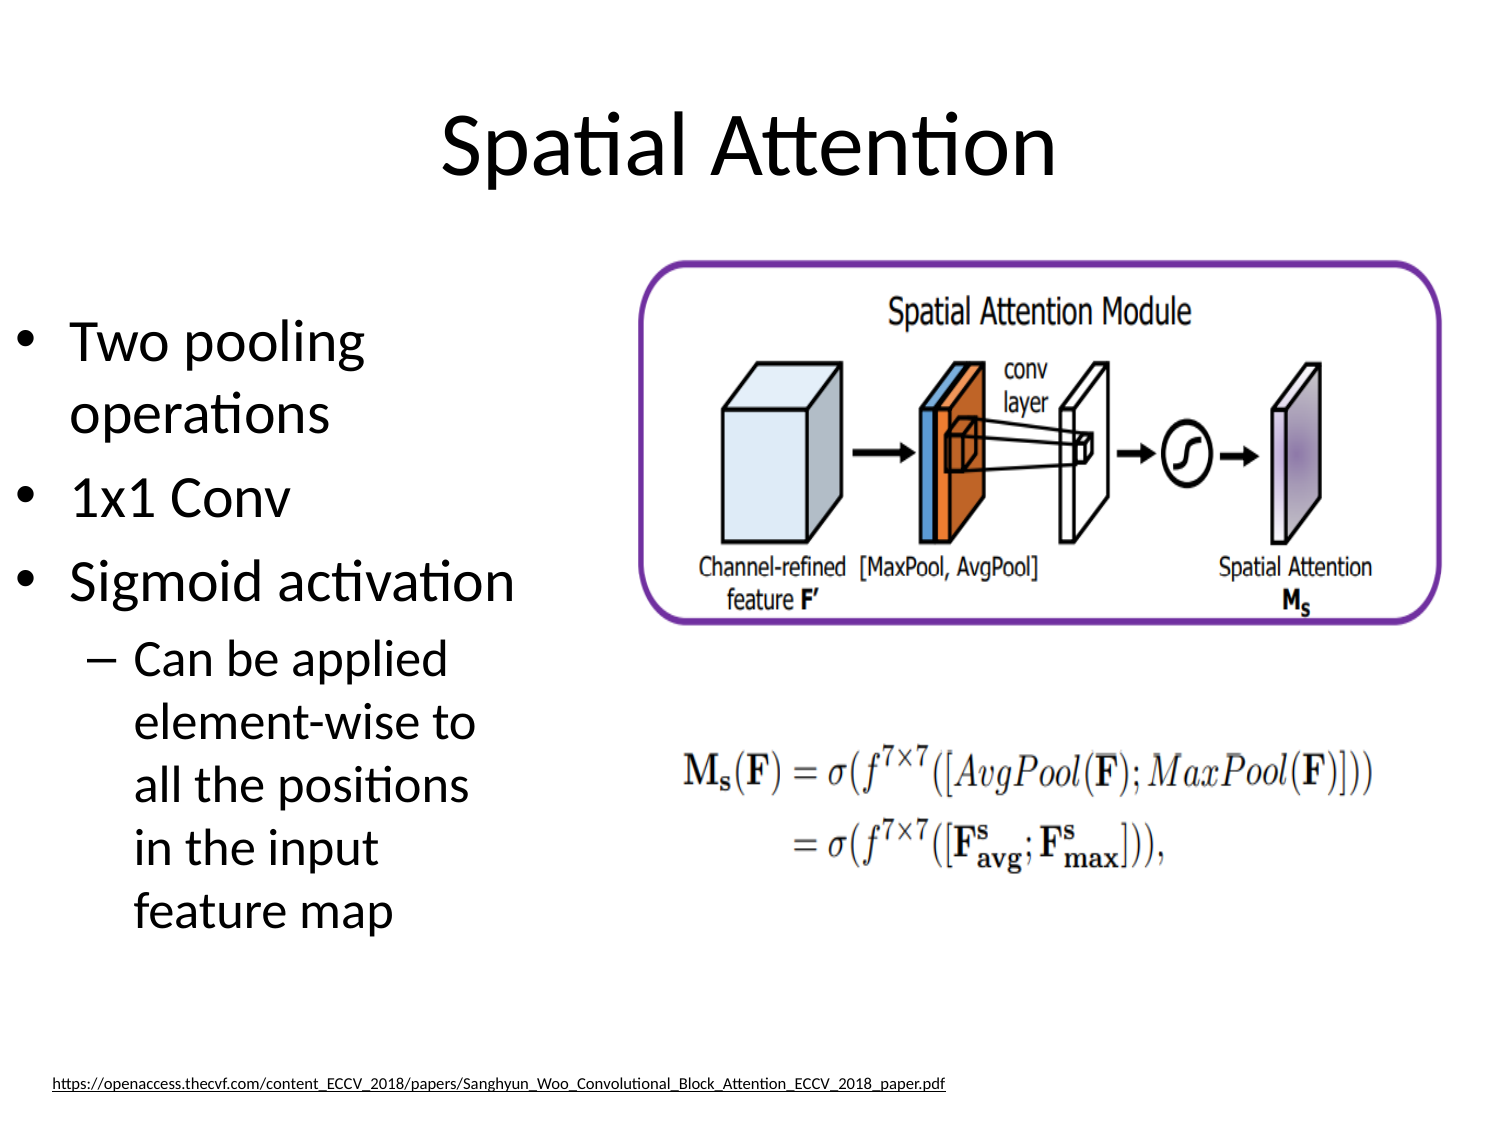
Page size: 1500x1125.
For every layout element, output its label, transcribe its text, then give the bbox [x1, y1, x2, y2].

list Two pooling operations 1x1 Conv Sigmoid activation Can be applied element-wise to all the positions in the input feature map [0, 294, 537, 1009]
text_box https://openaccess.thecvf.com/content_ECCV_2018/papers/Sanghyun_Woo_Convolutional_Block_Attention_ECCV_2018_paper.pdf [37, 1065, 966, 1101]
title Spatial Attention [75, 45, 1425, 233]
picture [589, 253, 1464, 652]
picture [652, 702, 1401, 902]
